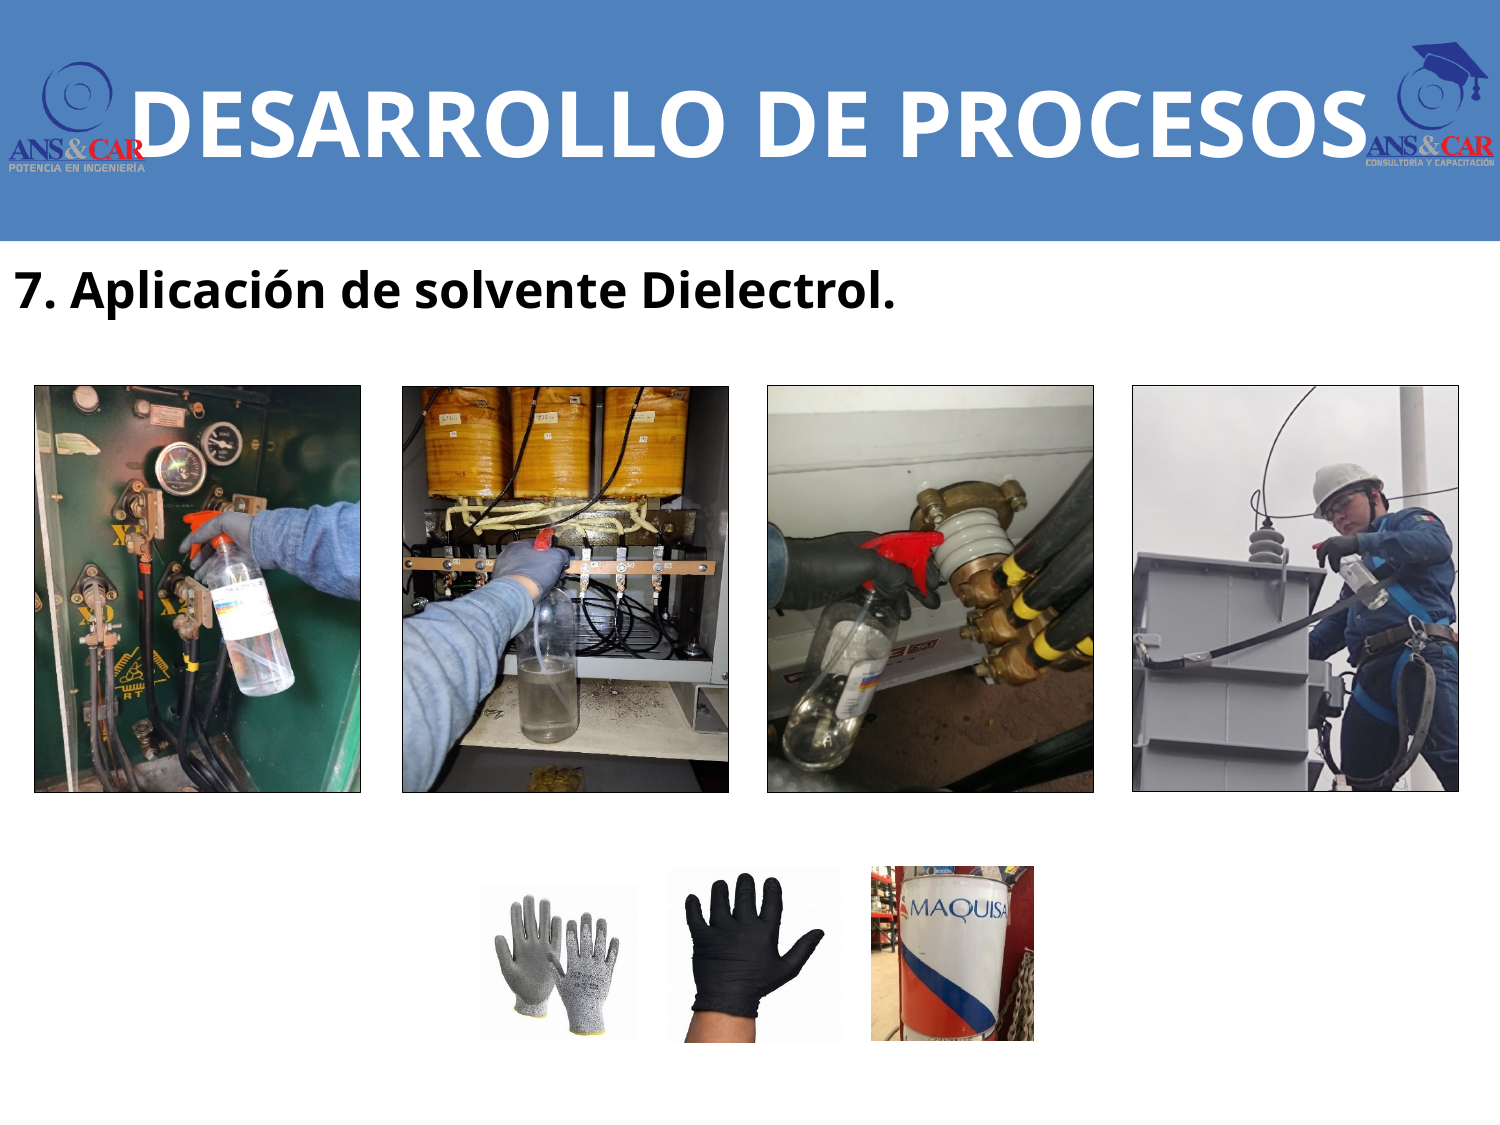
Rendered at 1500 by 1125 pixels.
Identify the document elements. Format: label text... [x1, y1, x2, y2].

picture [1366, 42, 1494, 167]
picture [402, 386, 729, 793]
picture [667, 867, 842, 1043]
picture [871, 866, 1034, 1042]
text_box 7. Aplicación de solvente Dielectrol. [0, 251, 1424, 326]
picture [767, 385, 1498, 793]
title DESARROLLO DE PROCESOS [0, 0, 1500, 242]
picture [34, 385, 361, 793]
picture [0, 54, 153, 181]
picture [480, 884, 638, 1042]
